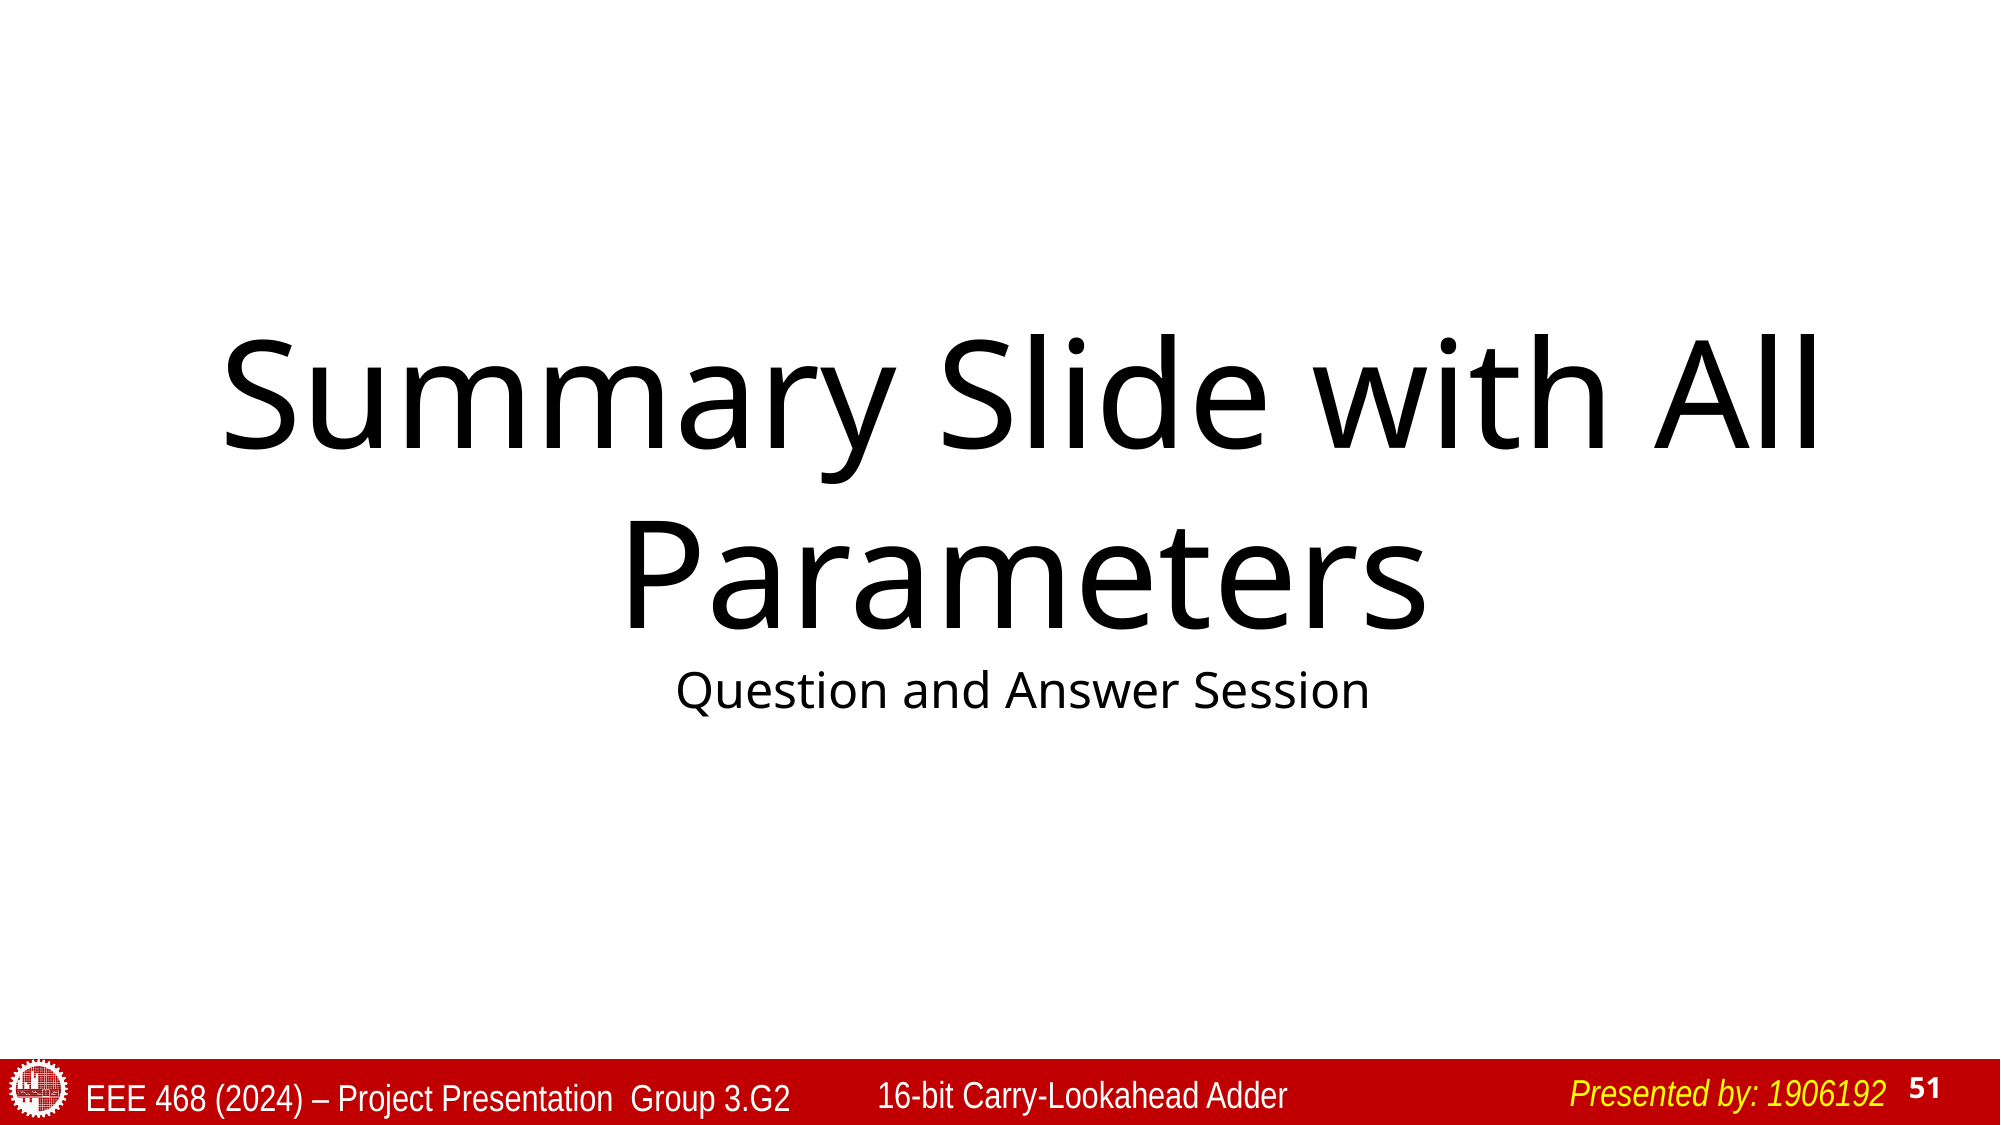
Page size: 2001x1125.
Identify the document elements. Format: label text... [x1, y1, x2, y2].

slide_number 51 [1902, 1066, 1958, 1118]
text_box Presented by: 1906192 [1554, 1061, 1902, 1122]
slide_number EEE 468 (2024) – Project Presentation Group 3.G2 [70, 1066, 862, 1125]
picture [8, 1059, 71, 1118]
footer 16-bit Carry-Lookahead Adder [862, 1063, 1499, 1125]
text_box Summary Slide with All Parameters Question and Answer Session [90, 291, 1958, 727]
